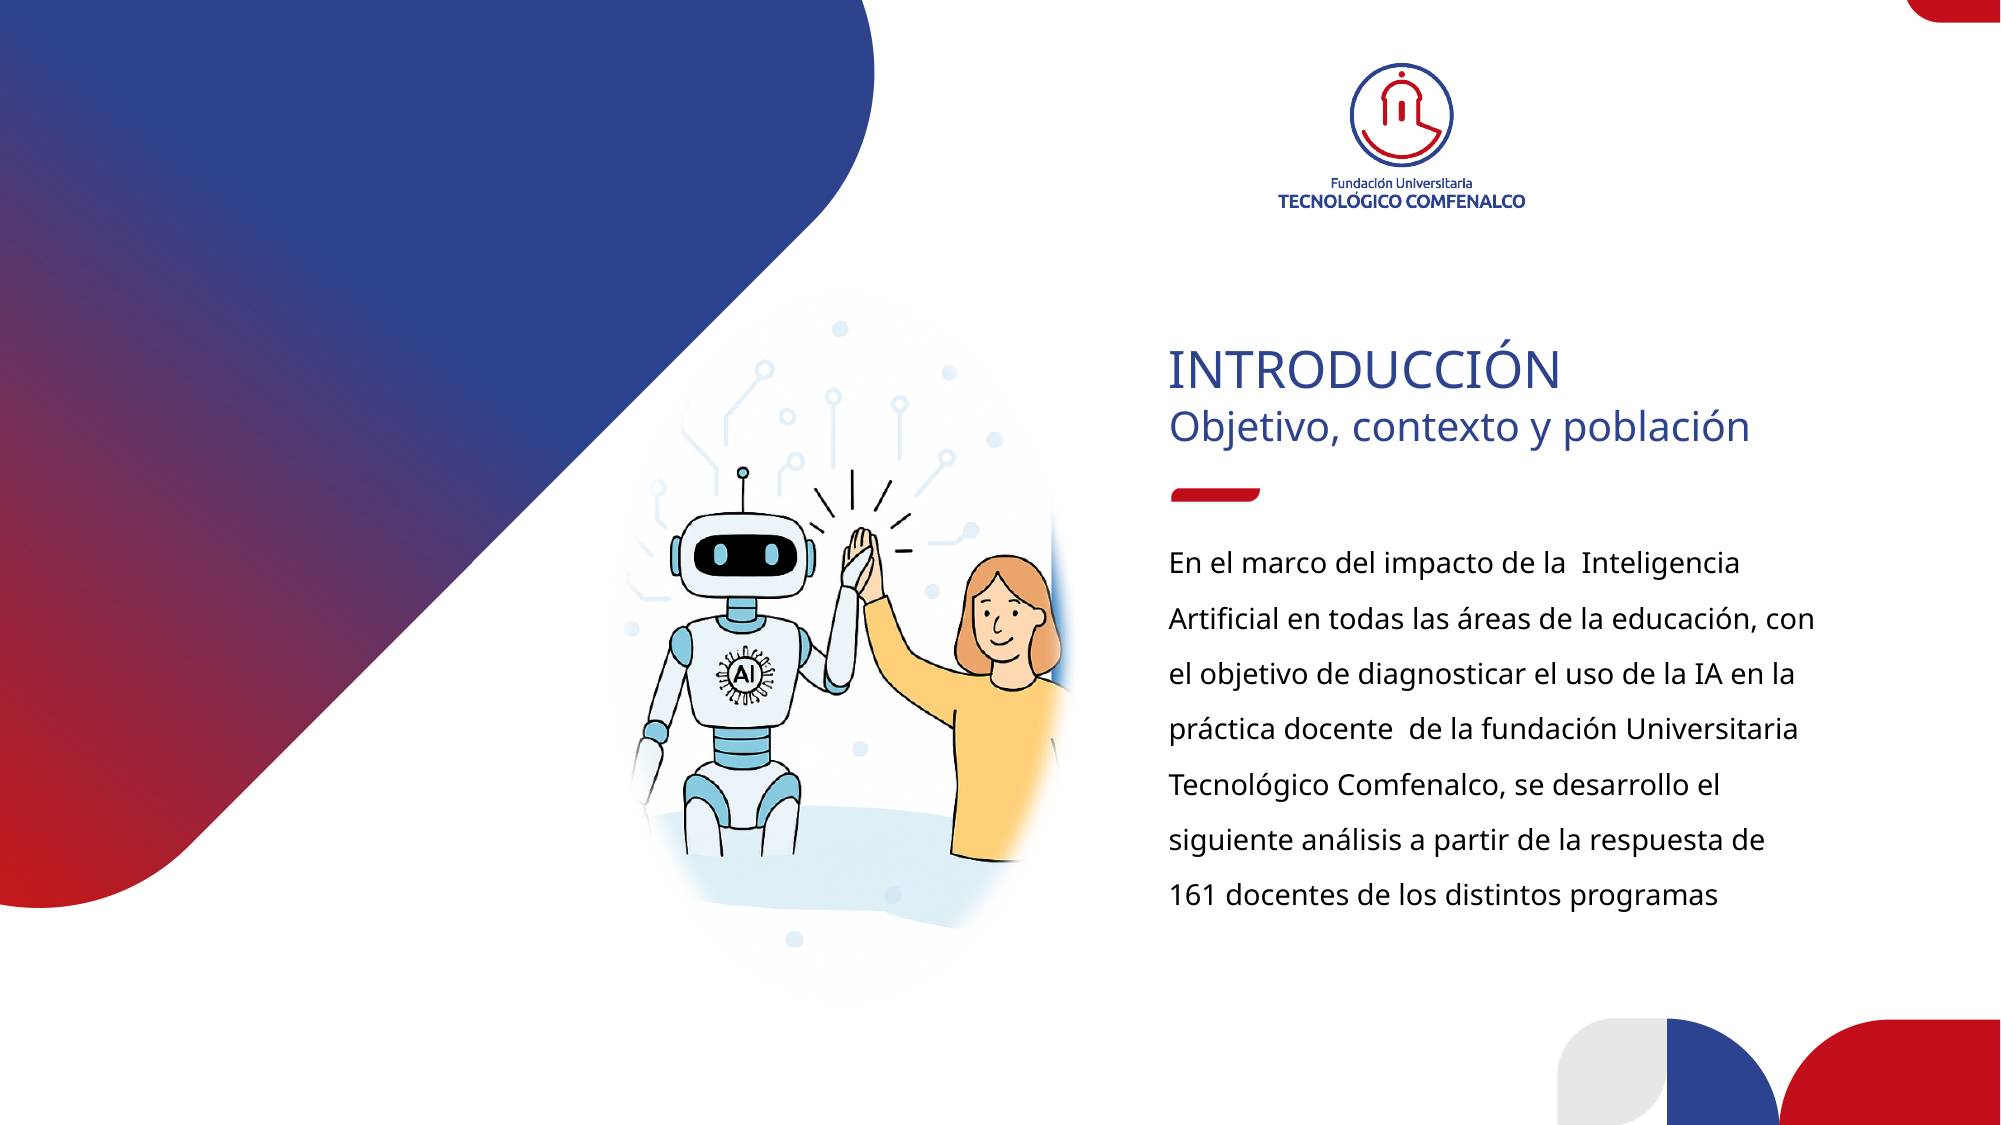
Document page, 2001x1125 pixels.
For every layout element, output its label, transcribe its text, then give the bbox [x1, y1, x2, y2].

picture [0, 0, 2001, 1125]
text_box En el marco del impacto de la Inteligencia Artificial en todas las áreas de la educación, con el objetivo de diagnosticar el uso de la IA en la práctica docente de la fundación Universitaria Tecnológico Comfenalco, se desarrollo el siguiente análisis a partir de la respuesta de 161 docentes de los distintos programas [1153, 516, 1836, 977]
text_box Objetivo, contexto y población [1153, 398, 1772, 502]
title INTRODUCCIÓN [1153, 289, 1588, 398]
